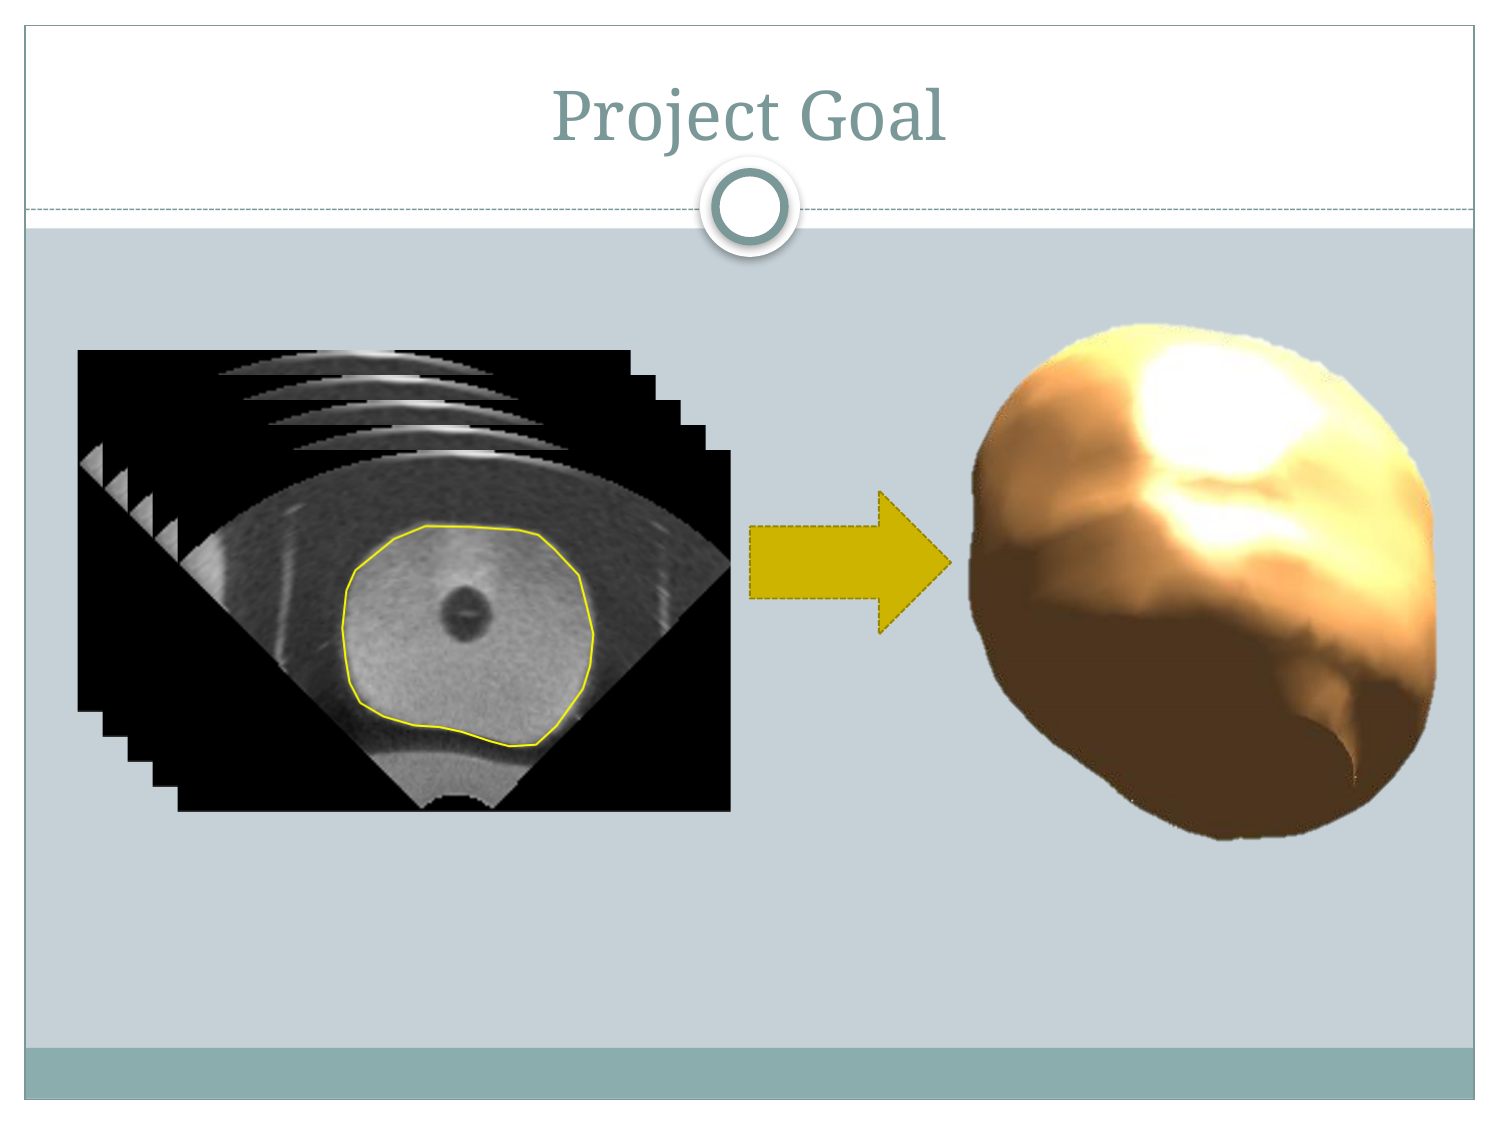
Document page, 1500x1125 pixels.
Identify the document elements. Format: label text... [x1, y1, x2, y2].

picture [937, 296, 1472, 916]
title Project Goal [49, 37, 1450, 162]
text_box [748, 490, 930, 635]
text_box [77, 349, 731, 812]
